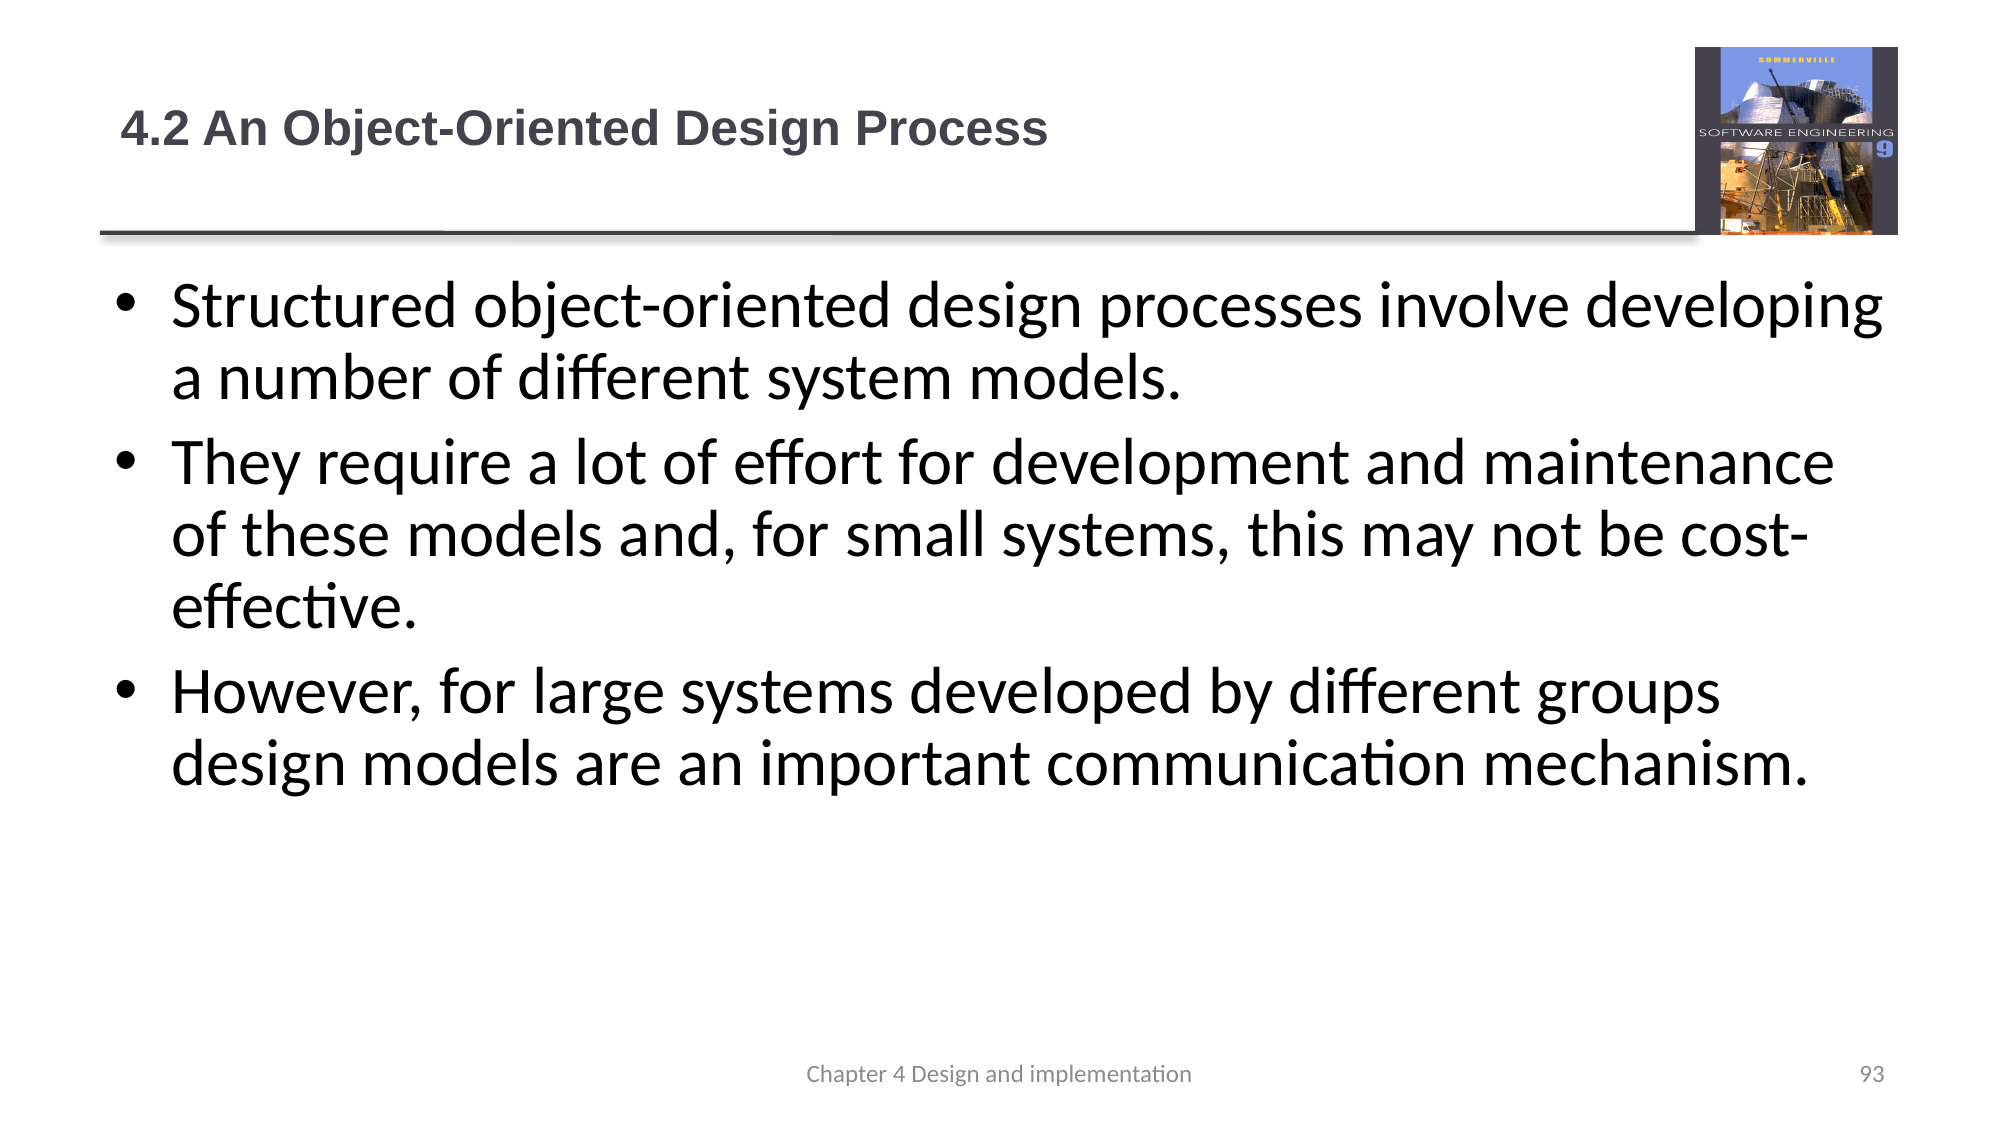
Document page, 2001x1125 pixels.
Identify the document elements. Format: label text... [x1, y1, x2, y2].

title 4.2 An Object-Oriented Design Process [105, 49, 1434, 201]
list Structured object-oriented design processes involve developing a number of different system models. They require a lot of effort for development and maintenance of these models and, for small systems, this may not be cost-effective. However, for large systems developed by different groups design models are an important communication mechanism. [99, 262, 1900, 1005]
footer Chapter 4 Design and implementation [683, 1042, 1317, 1103]
slide_number 93 [1433, 1042, 1900, 1103]
picture [1695, 47, 1898, 235]
